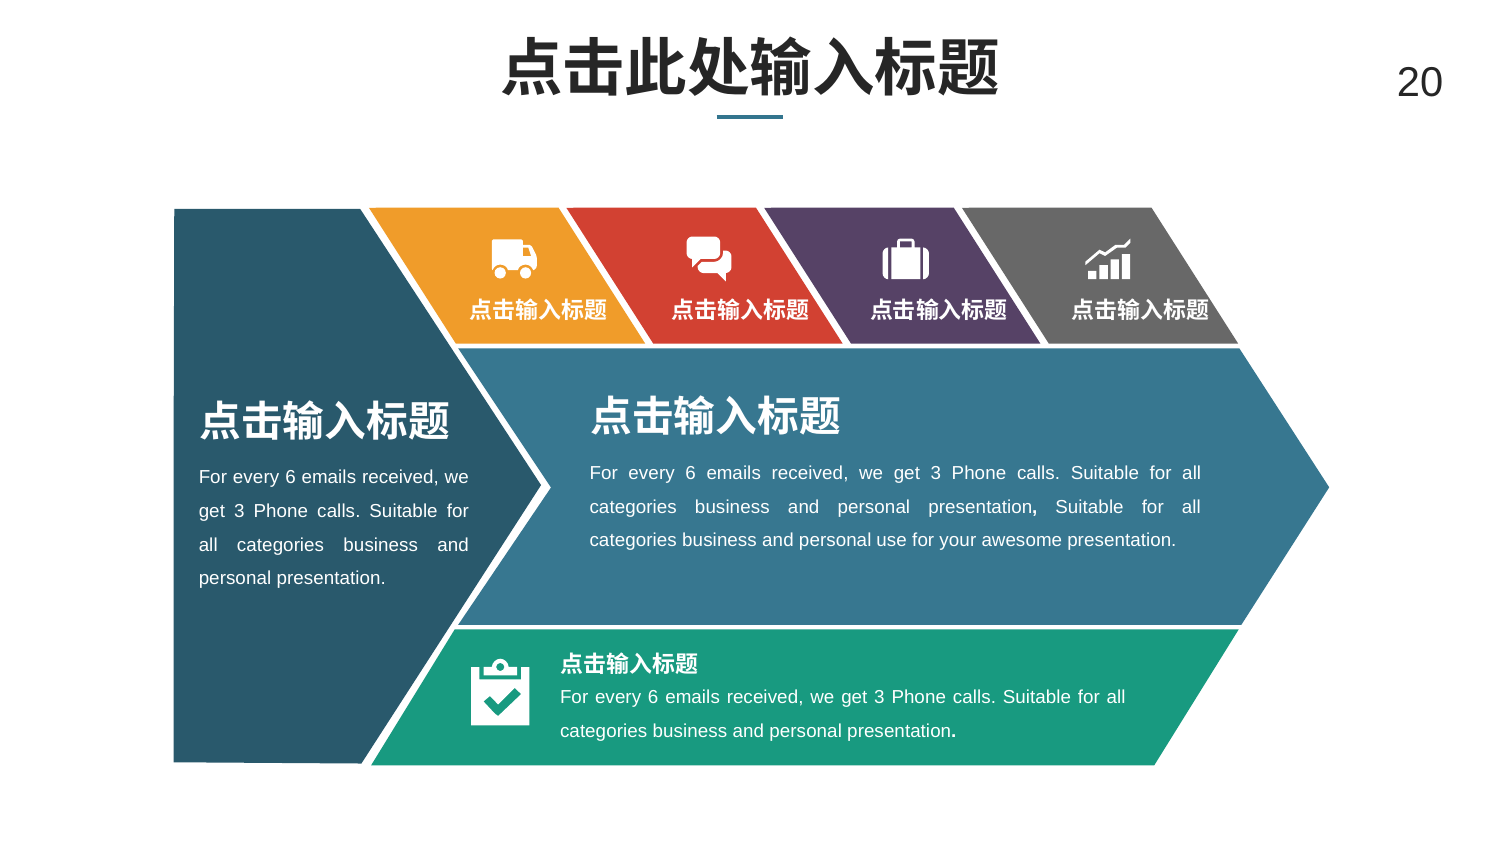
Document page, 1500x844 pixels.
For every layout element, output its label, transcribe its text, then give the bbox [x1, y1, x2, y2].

text_box [173, 208, 542, 764]
text_box 点击输入标题 [188, 389, 462, 451]
text_box [764, 207, 1041, 344]
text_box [470, 658, 530, 726]
text_box For every 6 emails received, we get 3 Phone calls. Suitable for all categories business and personal presentation. [187, 447, 480, 594]
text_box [491, 239, 538, 279]
text_box 点击输入标题 [579, 384, 853, 446]
text_box For every 6 emails received, we get 3 Phone calls. Suitable for all categories business and personal presentation. [548, 667, 1137, 747]
title 点击此处输入标题 [103, 22, 1397, 128]
text_box [961, 207, 1239, 344]
text_box [371, 629, 1239, 766]
text_box [458, 348, 1330, 625]
text_box 点击输入标题 [549, 644, 710, 683]
text_box 点击输入标题 [858, 289, 1020, 329]
text_box For every 6 emails received, we get 3 Phone calls. Suitable for all categories business and personal presentation, Suitable for all categories business and personal use for your awesome presentation. [578, 443, 1212, 557]
text_box [566, 207, 843, 344]
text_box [882, 238, 930, 280]
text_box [686, 236, 732, 282]
text_box 点击输入标题 [1060, 289, 1222, 329]
text_box 点击输入标题 [660, 289, 822, 329]
text_box 点击输入标题 [458, 289, 620, 329]
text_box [1085, 238, 1131, 280]
slide_number 20 [1385, 48, 1465, 94]
text_box [368, 207, 646, 344]
